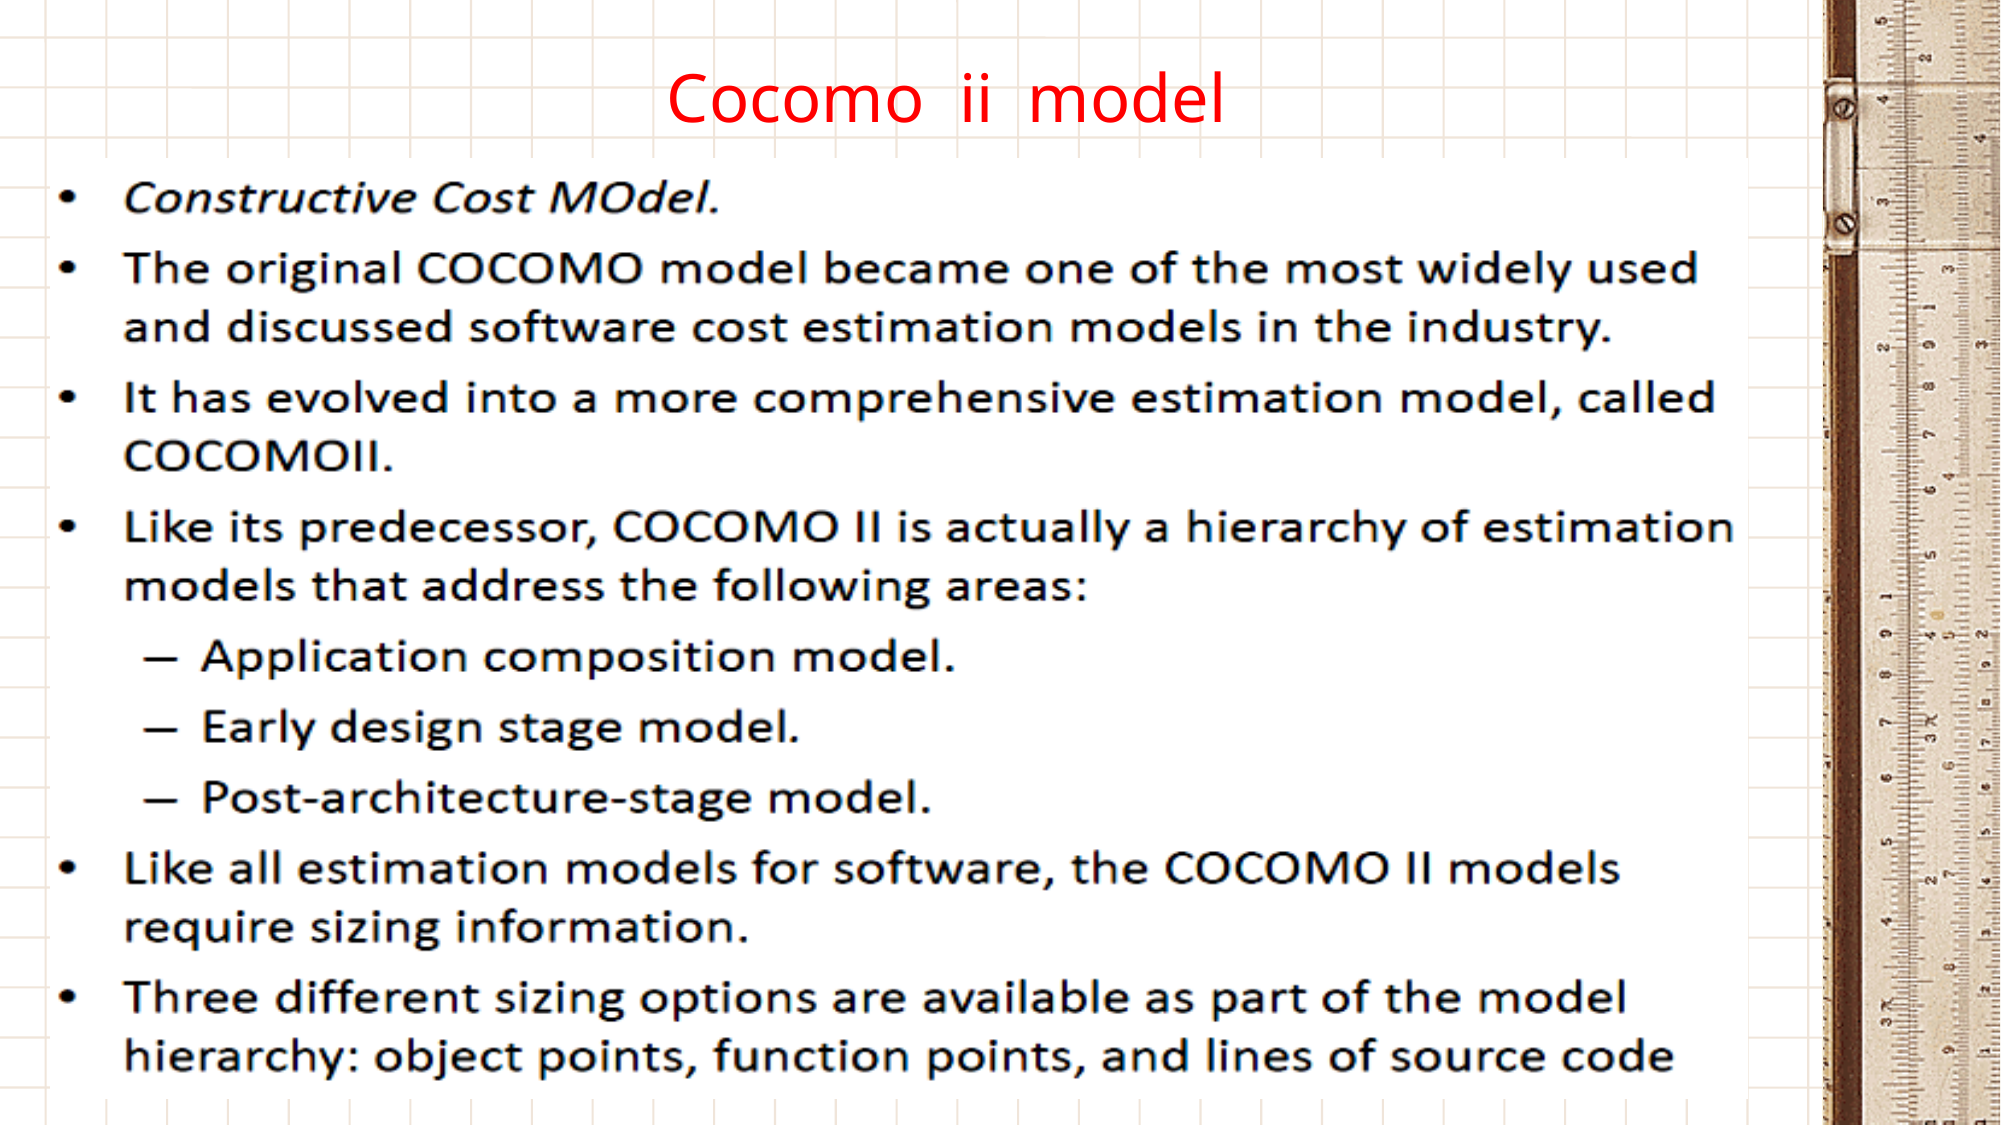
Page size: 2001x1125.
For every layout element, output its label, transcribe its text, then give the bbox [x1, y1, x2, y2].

title Cocomo ii model [147, 0, 1748, 144]
picture [1823, 0, 2000, 1125]
picture [50, 158, 1748, 1099]
